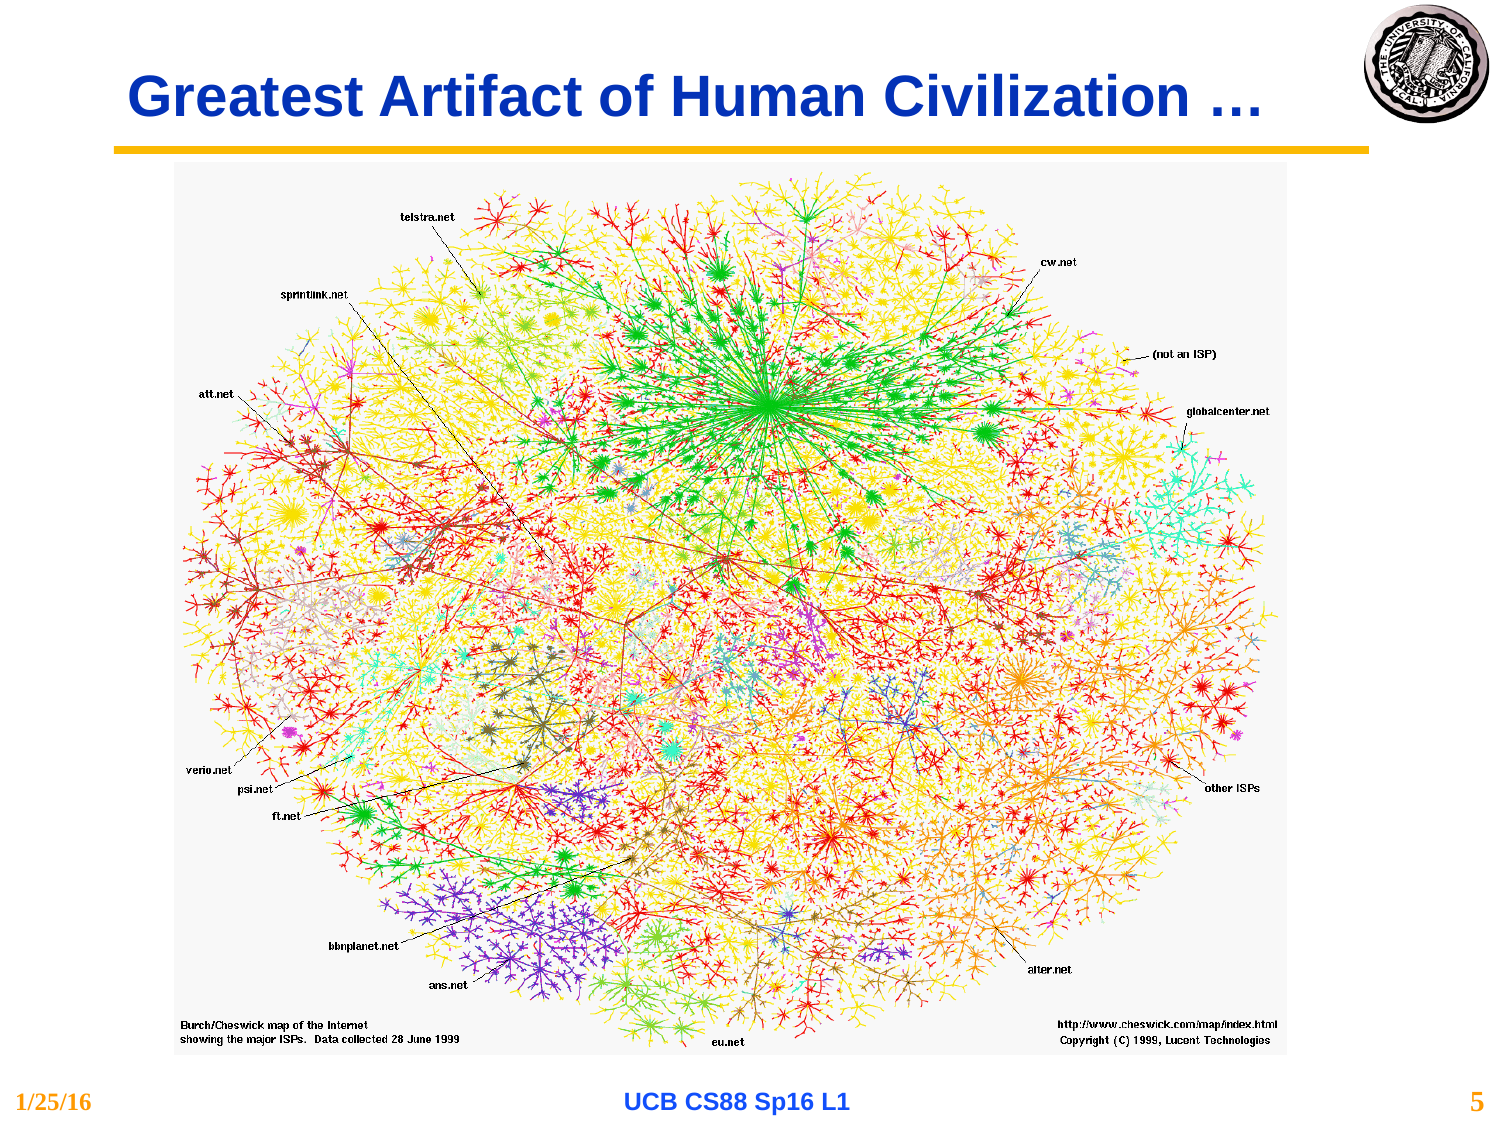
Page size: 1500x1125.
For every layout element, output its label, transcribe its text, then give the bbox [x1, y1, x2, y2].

picture [1350, 0, 1500, 127]
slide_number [0, 1074, 251, 1125]
picture [174, 162, 1287, 1056]
footer UCB CS88 Sp16 L1 [499, 1074, 976, 1125]
slide_number 5 [1412, 1074, 1500, 1125]
title Greatest Artifact of Human Civilization … [112, 37, 1375, 159]
